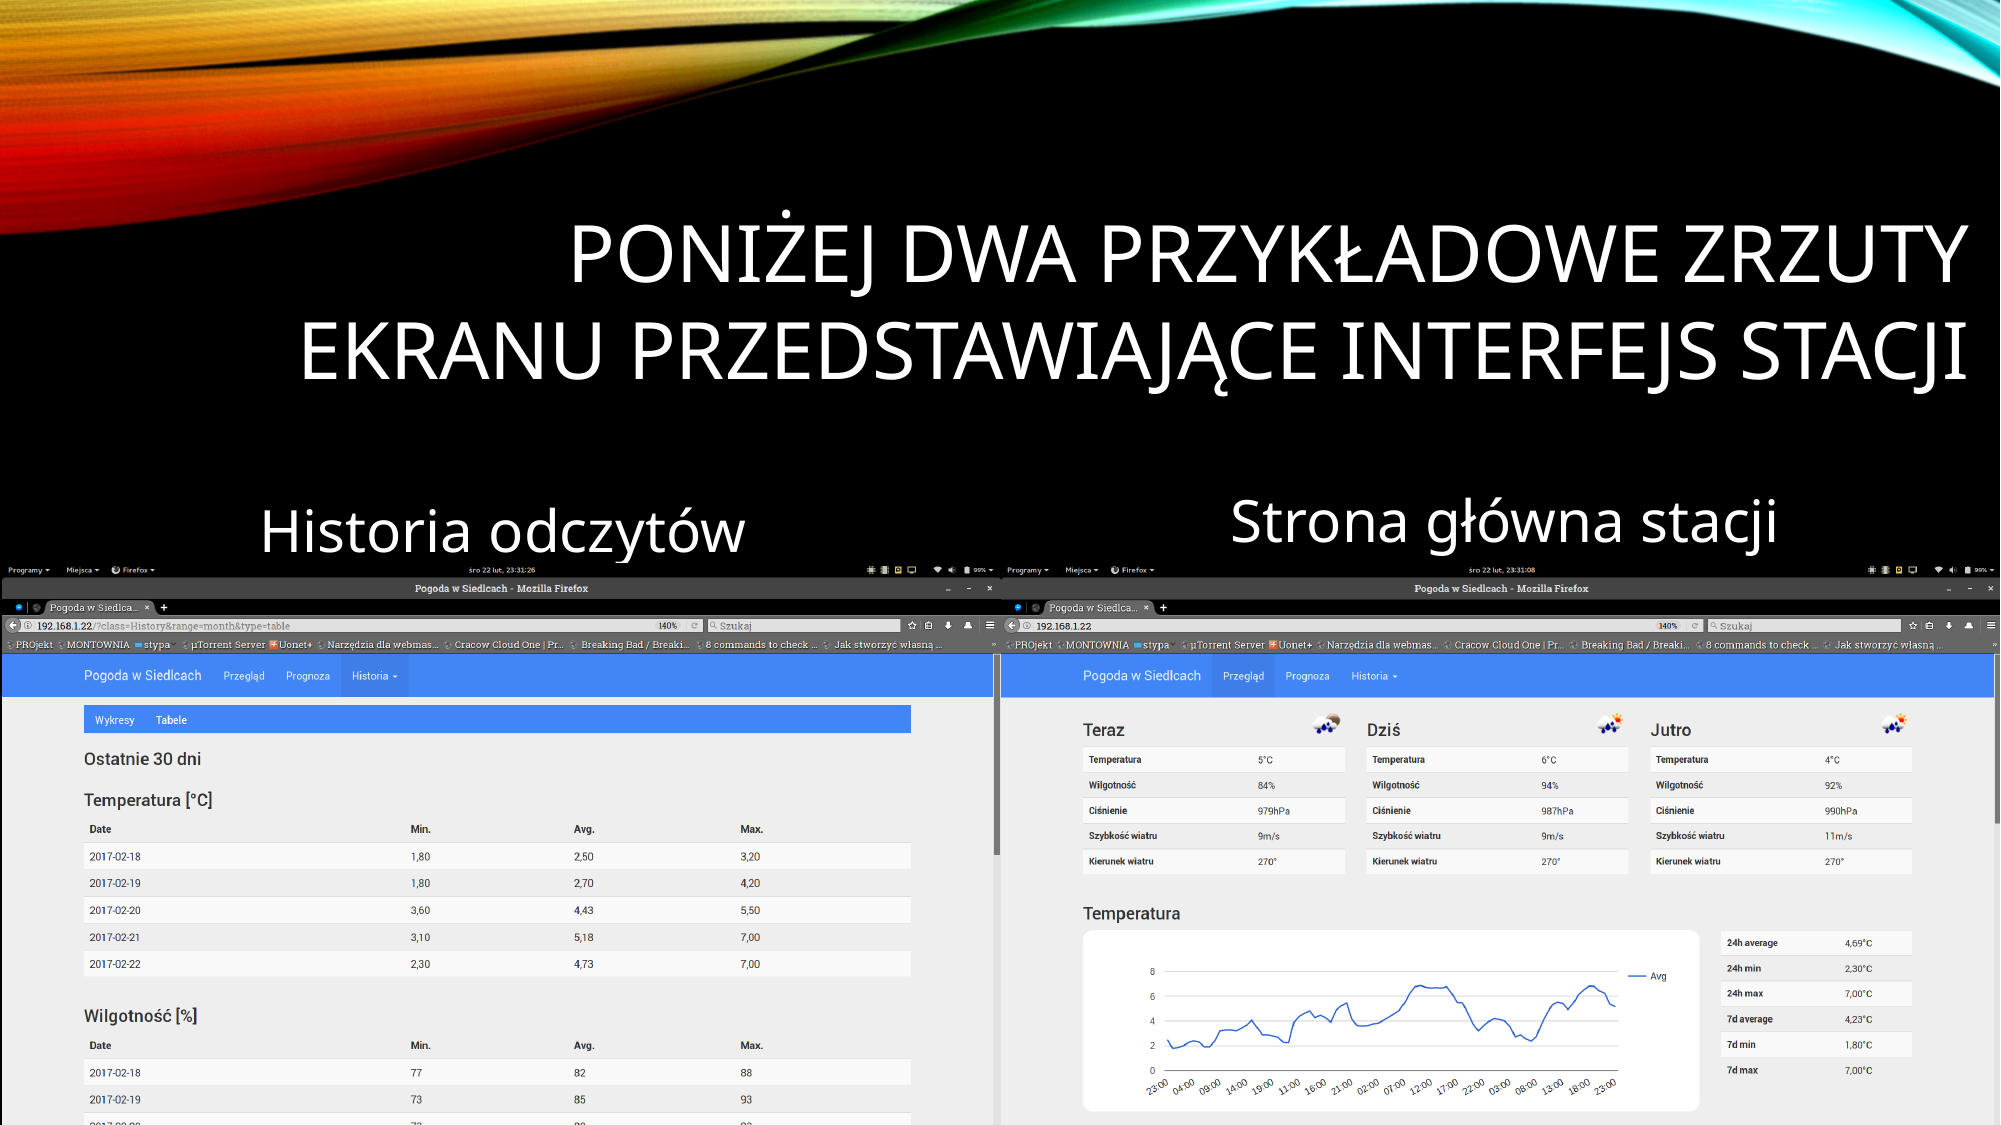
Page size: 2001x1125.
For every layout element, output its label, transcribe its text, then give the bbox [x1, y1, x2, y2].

text_box Historia odczytów [9, 435, 997, 561]
picture [0, 0, 2000, 237]
text_box Poniżej dwa przykładowe zrzuty ekranu przedstawiające interfejs stacji [265, 195, 1984, 408]
text_box Strona główna stacji [1009, 426, 2000, 561]
picture [1, 563, 2000, 1125]
